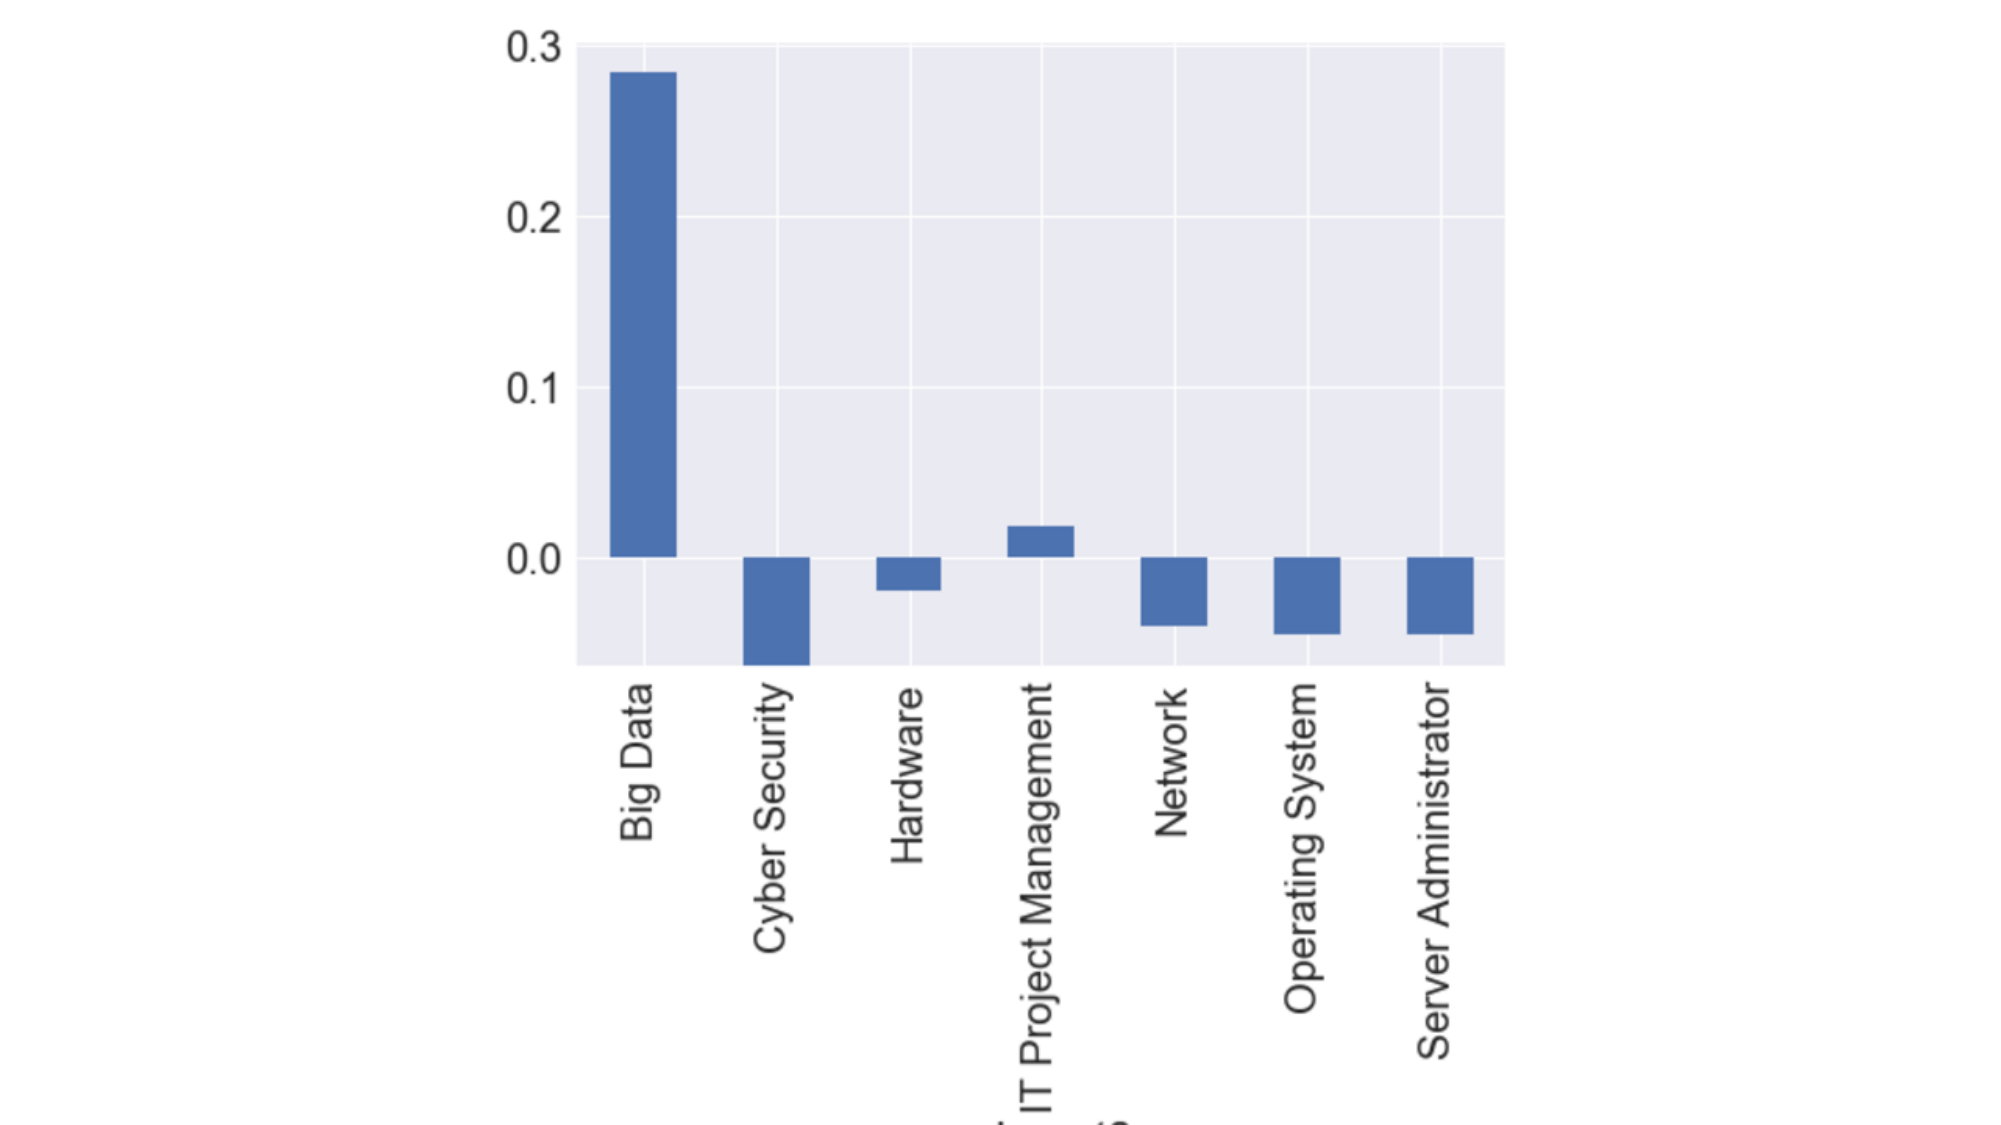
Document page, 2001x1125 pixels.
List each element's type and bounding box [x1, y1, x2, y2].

picture [421, 0, 1579, 1125]
